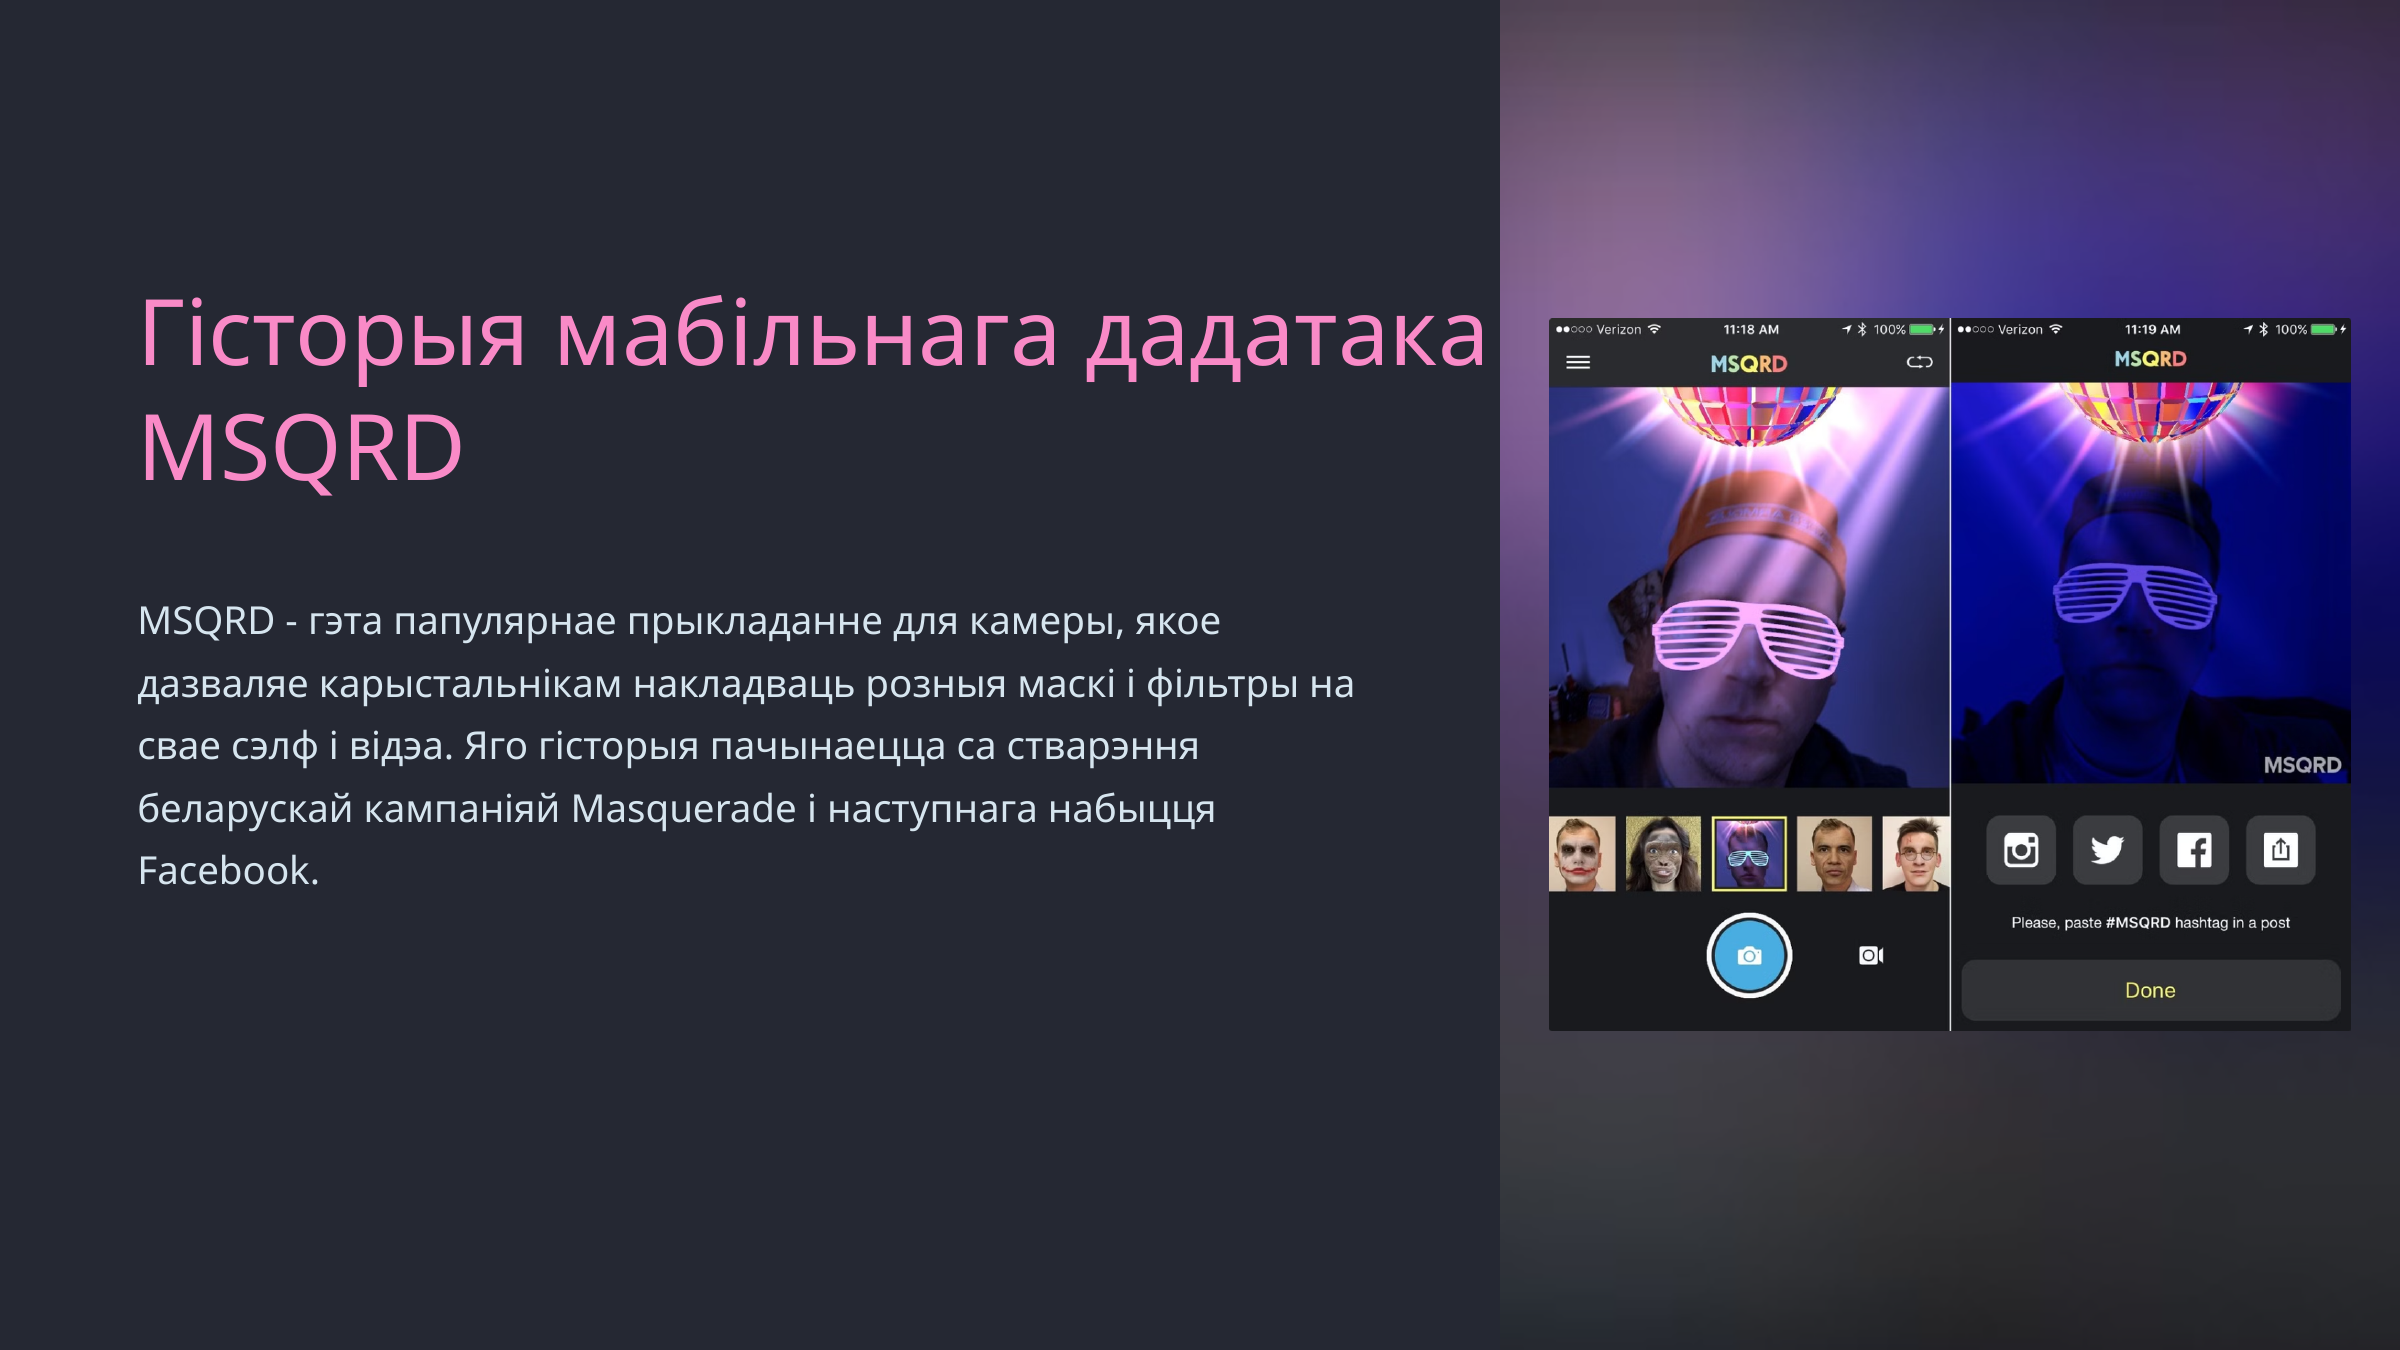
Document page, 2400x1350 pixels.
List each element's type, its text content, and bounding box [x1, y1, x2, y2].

text_box MSQRD - гэта папулярнае прыкладанне для камеры, якое дазваляе карыстальнікам накладваць розныя маскі і фільтры на свае сэлф і відэа. Яго гісторыя пачынаецца са стварэння беларускай кампаніяй Masquerade і наступнага набыцця Facebook. [137, 580, 1363, 832]
text_box Гісторыя мабiльнага дадатака MSQRD [137, 269, 1038, 545]
picture [1499, 0, 2400, 1350]
